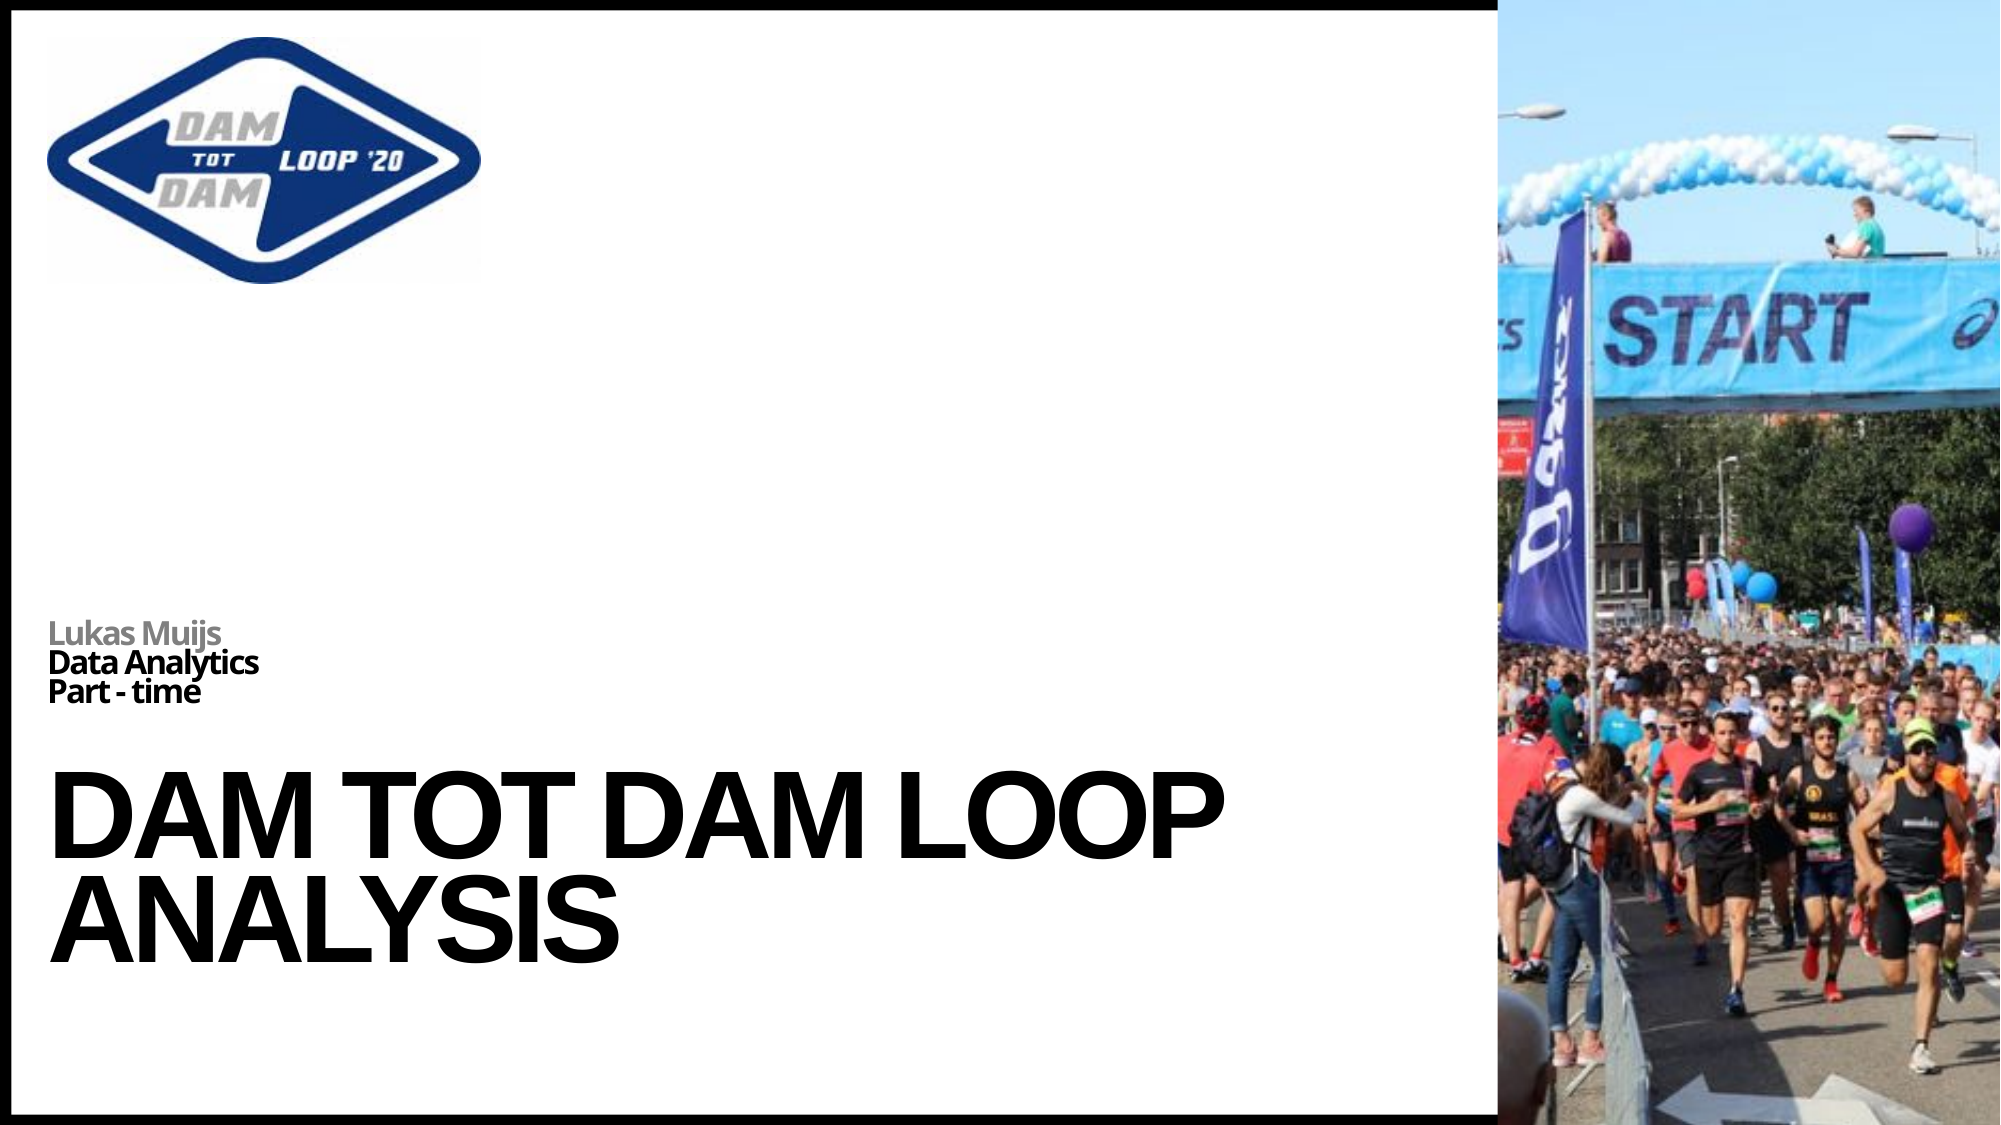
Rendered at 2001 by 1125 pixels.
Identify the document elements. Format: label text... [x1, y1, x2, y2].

picture [47, 37, 481, 284]
text_box Lukas Muijs Data Analytics Part - time [47, 617, 356, 711]
picture [1497, 0, 2000, 1125]
title Dam tot Dam loop Analysis [47, 712, 1450, 988]
